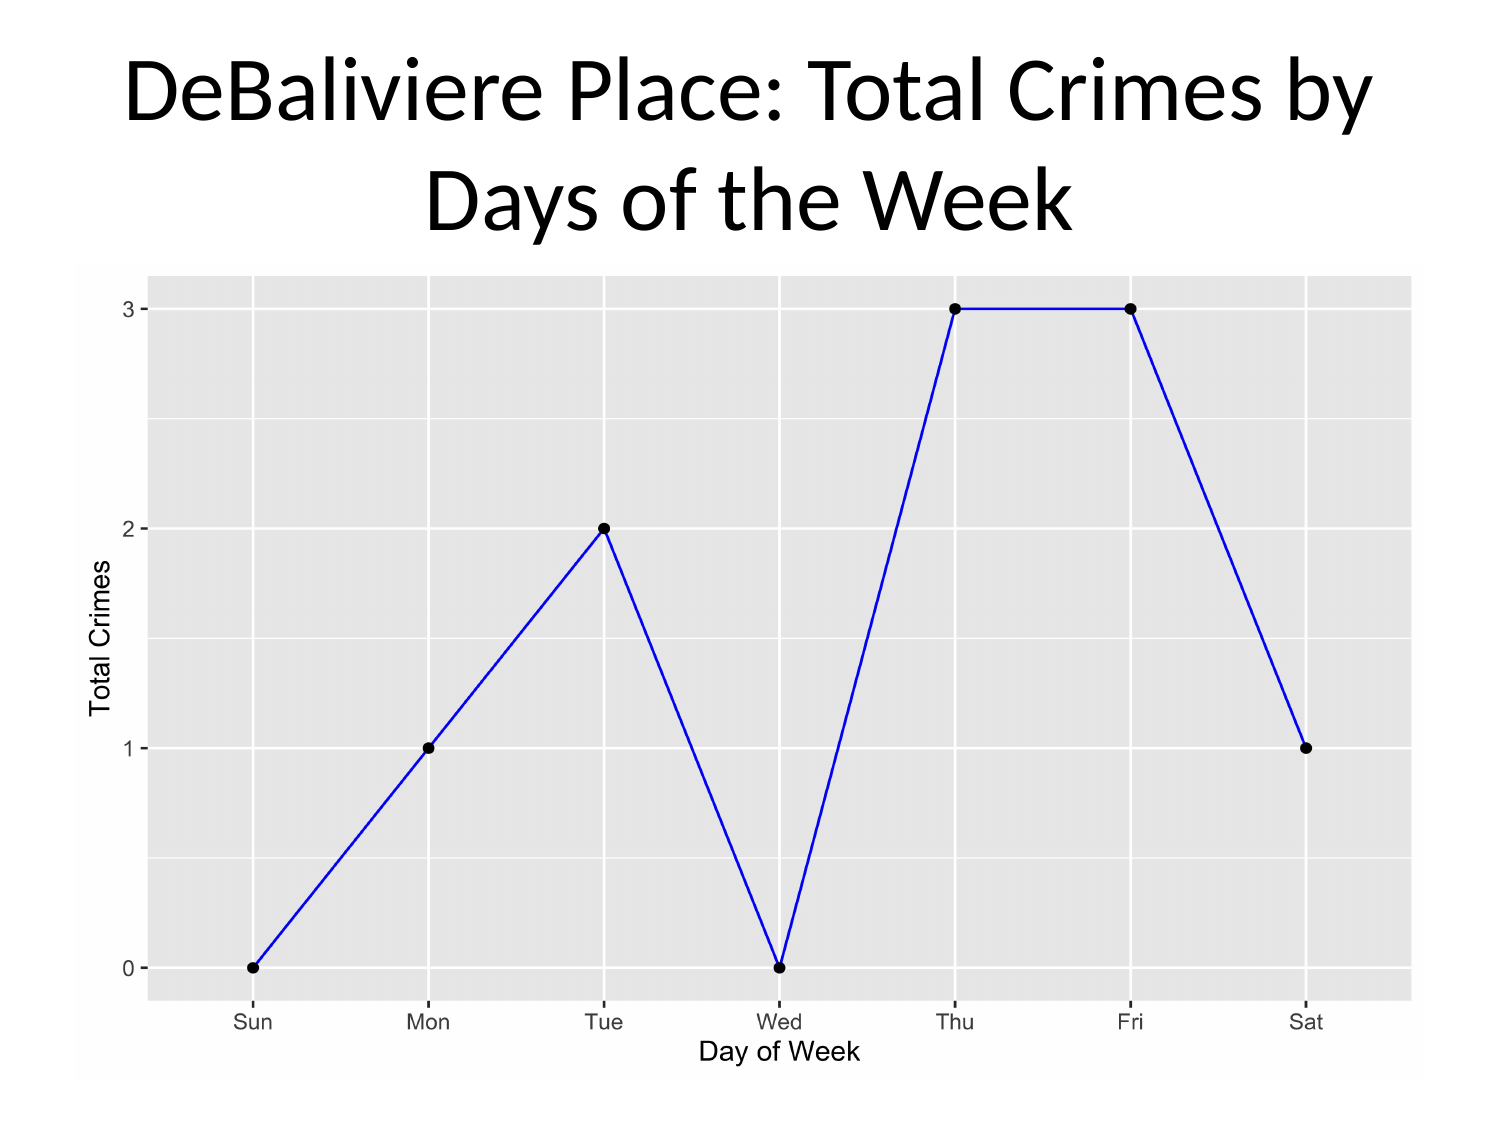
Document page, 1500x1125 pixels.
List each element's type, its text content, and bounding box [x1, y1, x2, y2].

title DeBaliviere Place: Total Crimes by Days of the Week [75, 45, 1425, 233]
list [74, 262, 1426, 1081]
